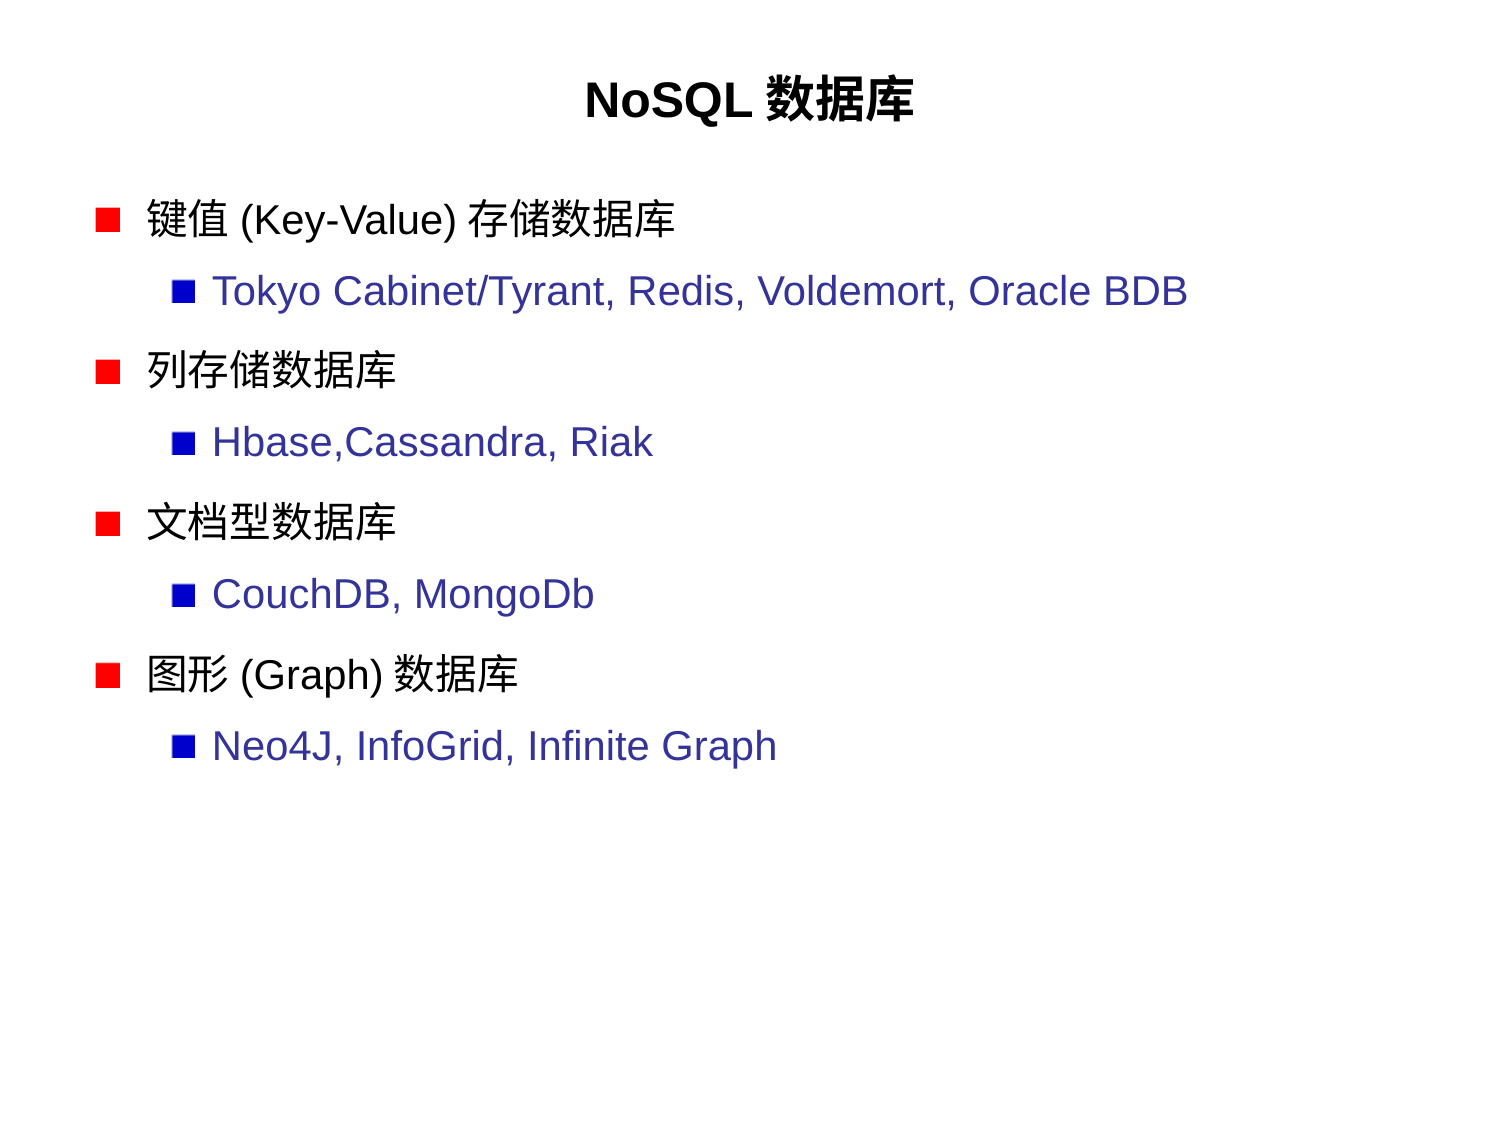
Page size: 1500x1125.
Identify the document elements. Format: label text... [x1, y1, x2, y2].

title NoSQL数据库 [75, 45, 1425, 150]
list 键值(Key-Value)存储数据库 Tokyo Cabinet/Tyrant, Redis, Voldemort, Oracle BDB 列存储数据库 Hbase,Cassandra, Riak 文档型数据库 CouchDB, MongoDb 图形(Graph)数据库 Neo4J, InfoGrid, Infinite Graph [75, 174, 1425, 1005]
picture [165, 425, 195, 455]
picture [165, 728, 195, 758]
picture [165, 273, 195, 303]
picture [165, 577, 195, 607]
picture [90, 506, 120, 536]
picture [90, 202, 120, 232]
picture [90, 657, 120, 688]
picture [90, 354, 120, 384]
